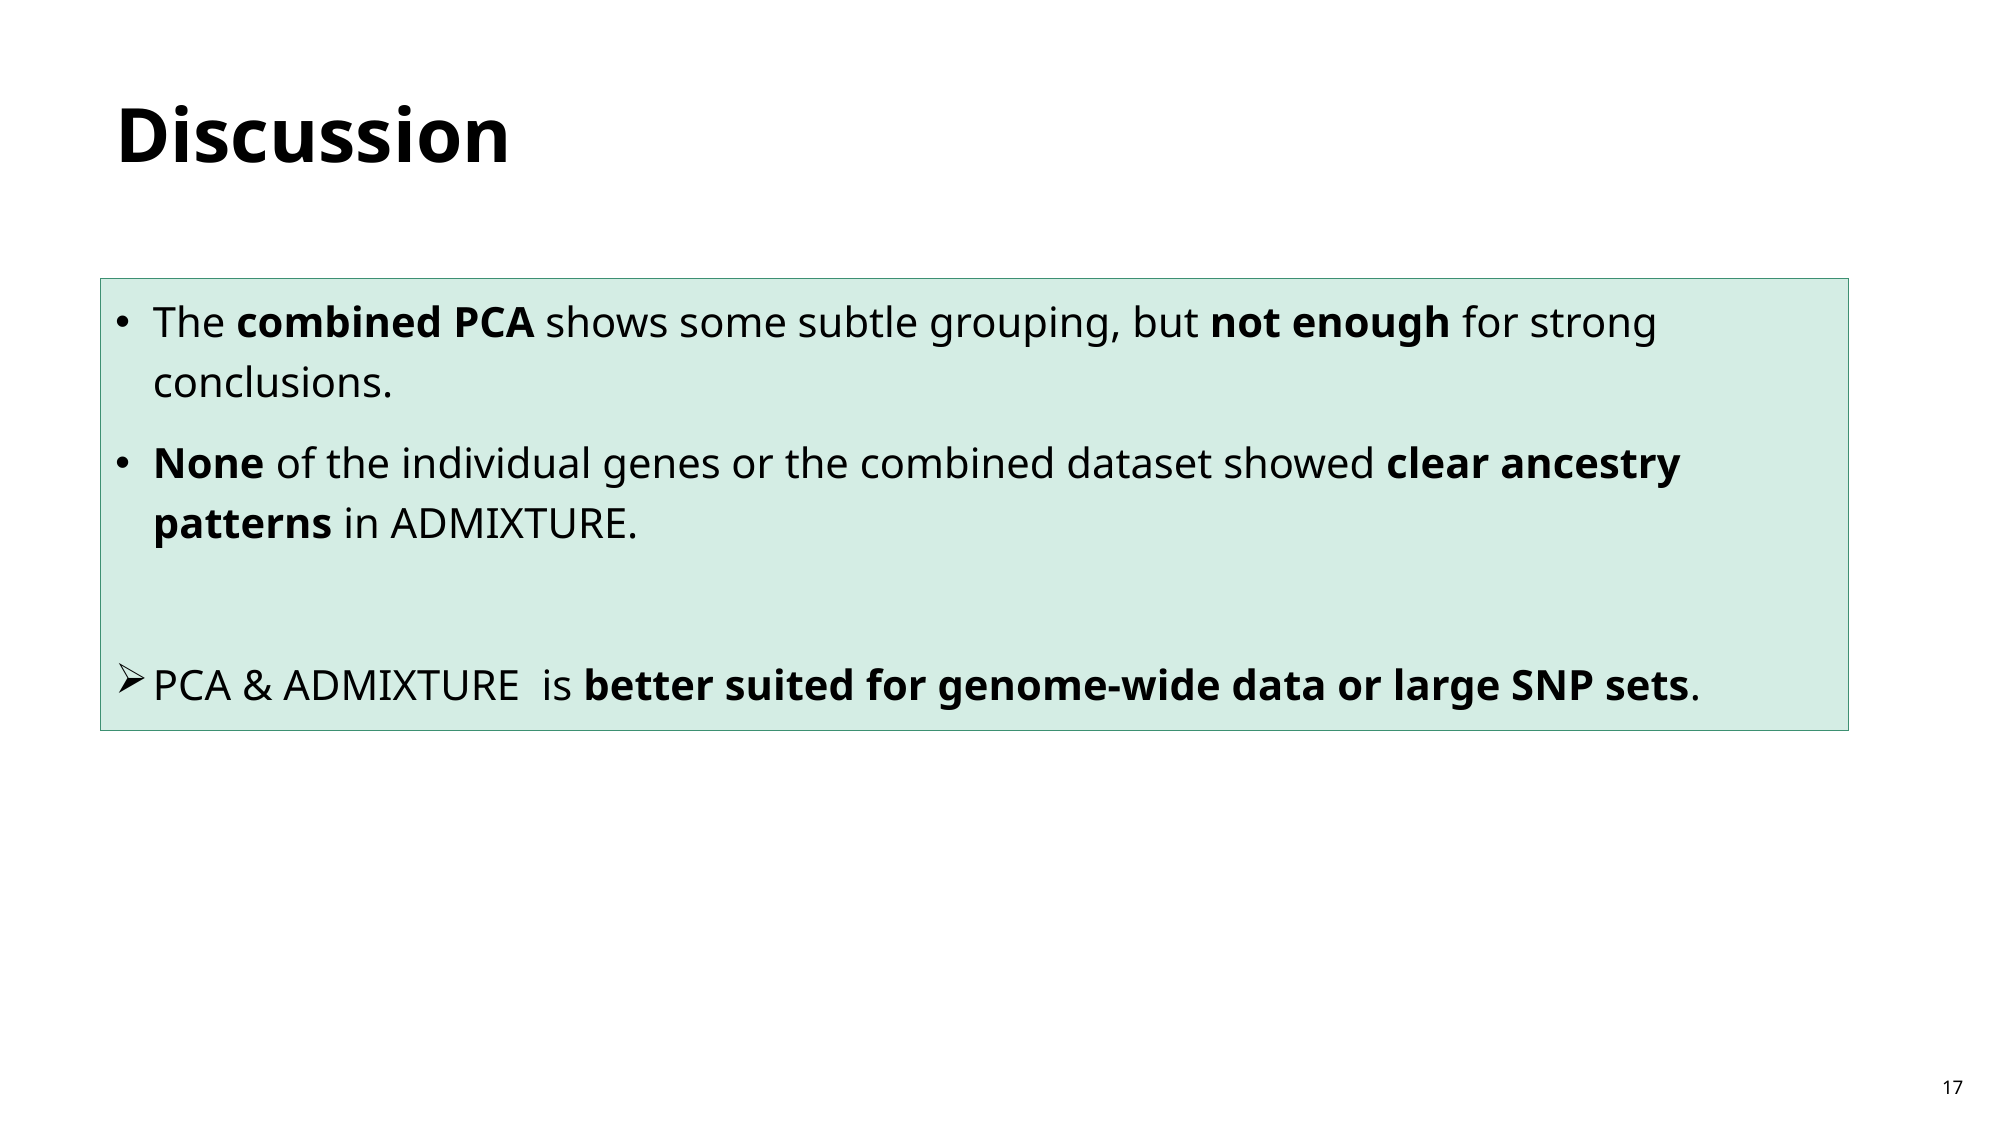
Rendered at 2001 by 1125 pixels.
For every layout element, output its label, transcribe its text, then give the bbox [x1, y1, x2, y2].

title Discussion [100, 90, 1849, 276]
list The combined PCA shows some subtle grouping, but not enough for strong conclusions. None of the individual genes or the combined dataset showed clear ancestry patterns in ADMIXTURE. PCA & ADMIXTURE is better suited for genome-wide data or large SNP sets. [100, 278, 1849, 731]
slide_number 17 [1908, 1058, 1979, 1119]
